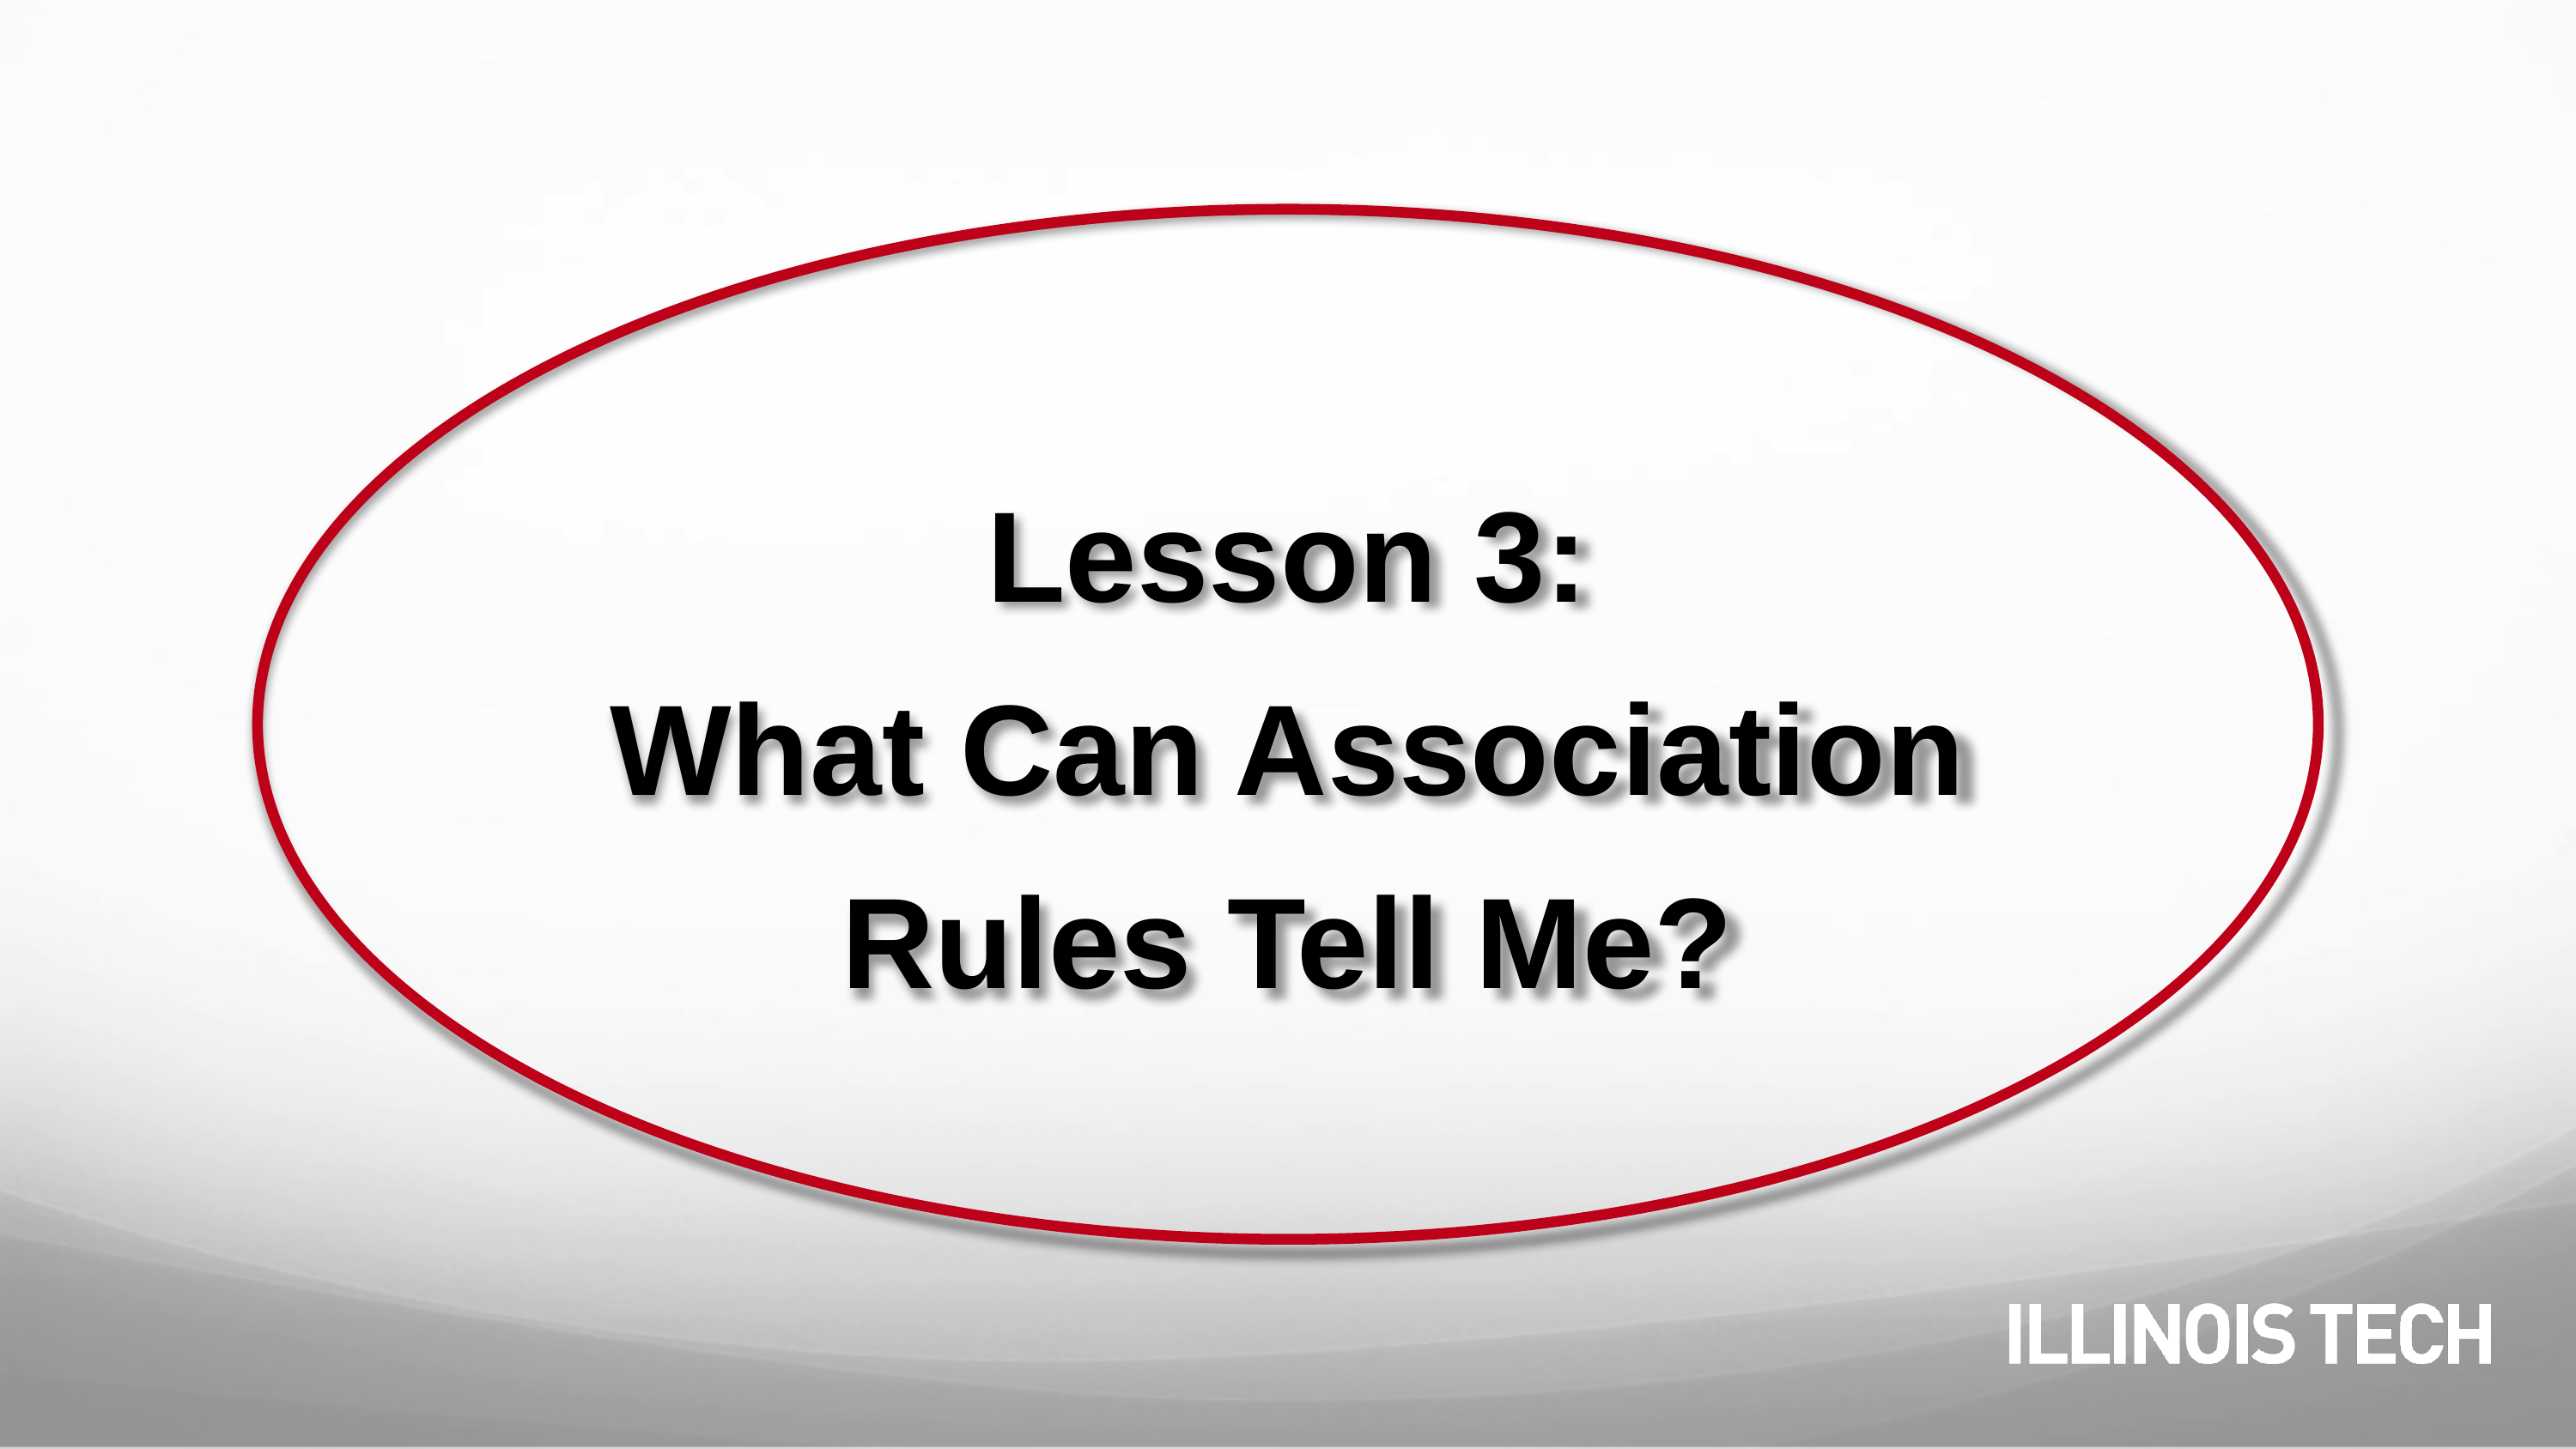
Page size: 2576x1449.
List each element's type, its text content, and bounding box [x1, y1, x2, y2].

picture [0, 0, 2576, 1449]
text_box Lesson 3: What Can Association Rules Tell Me? [256, 208, 2319, 1240]
